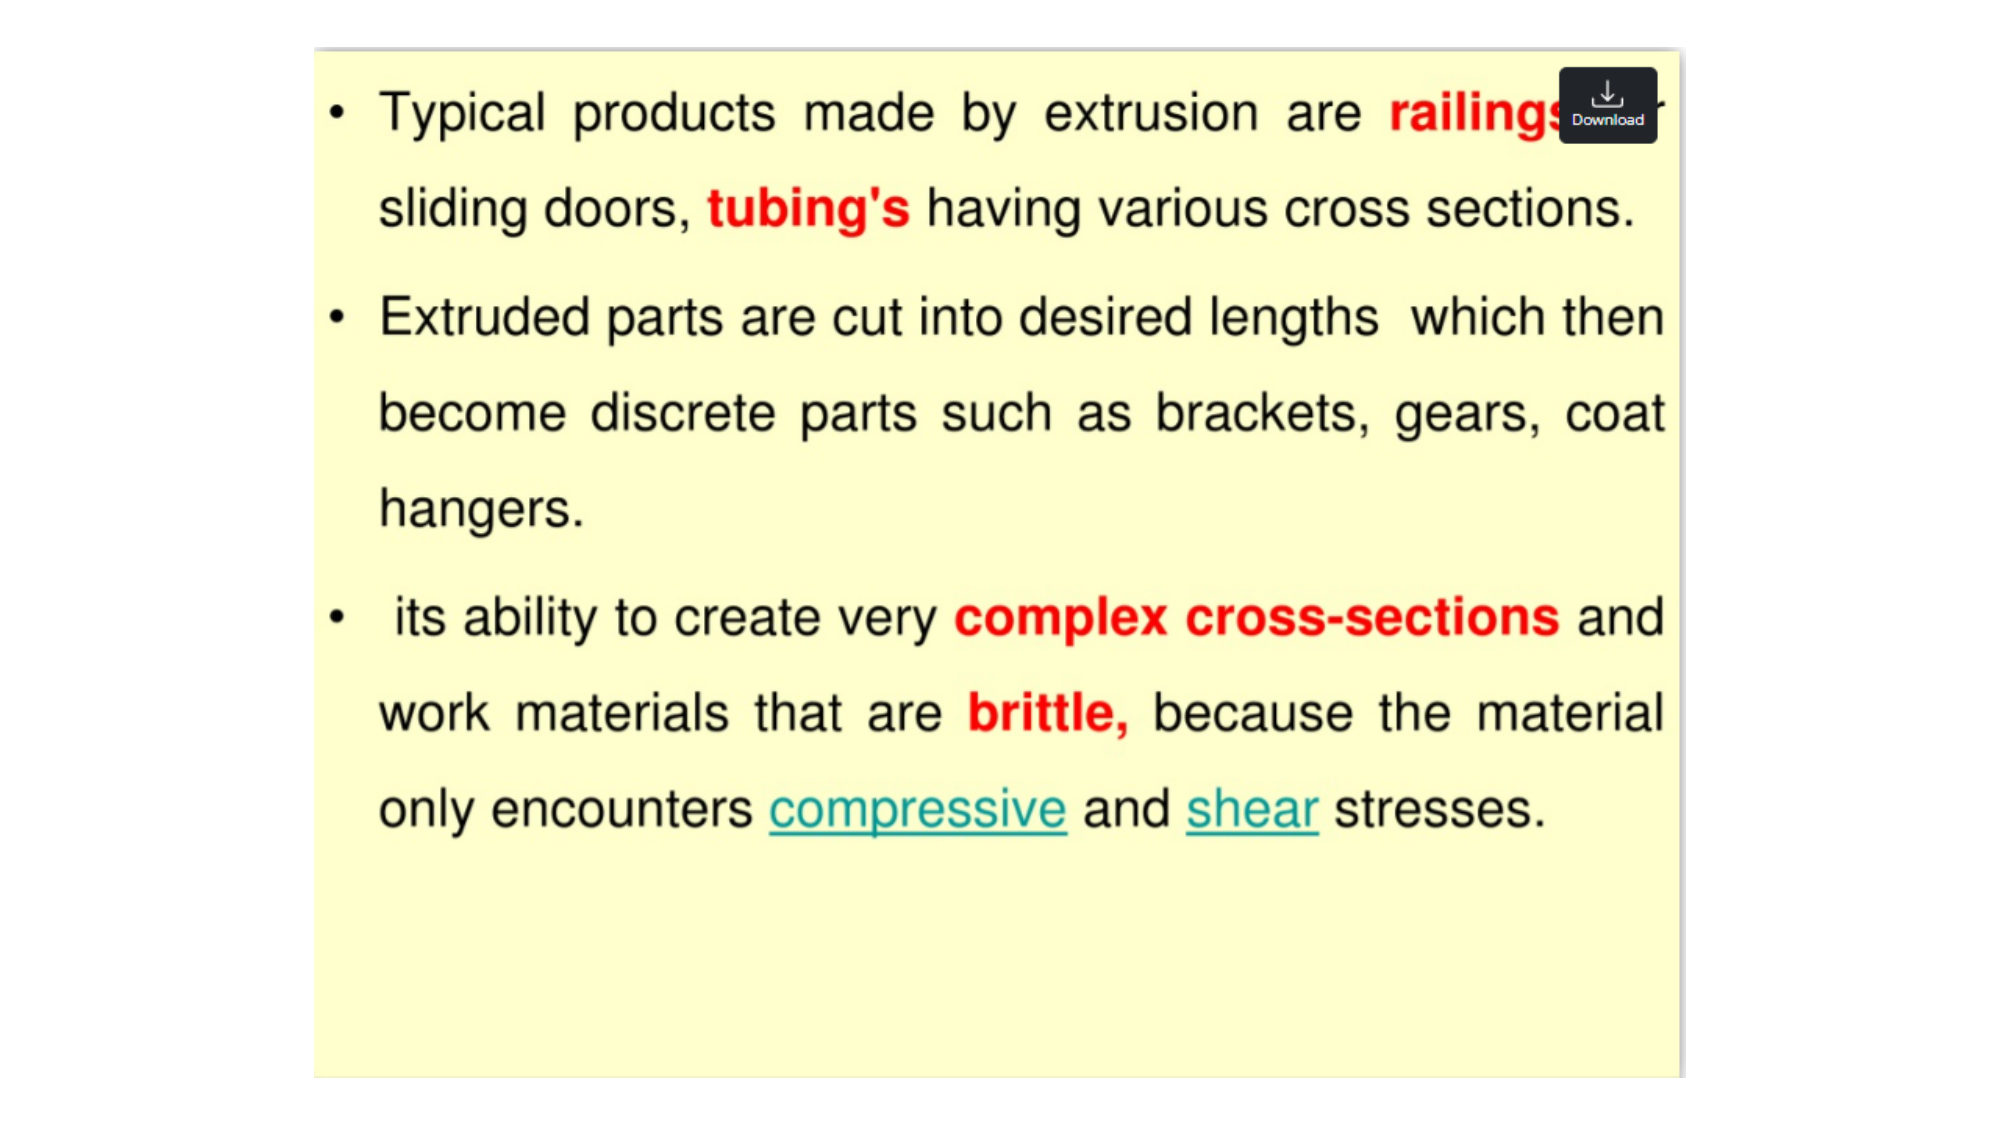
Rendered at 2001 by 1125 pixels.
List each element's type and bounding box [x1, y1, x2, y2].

picture [313, 47, 1686, 1078]
